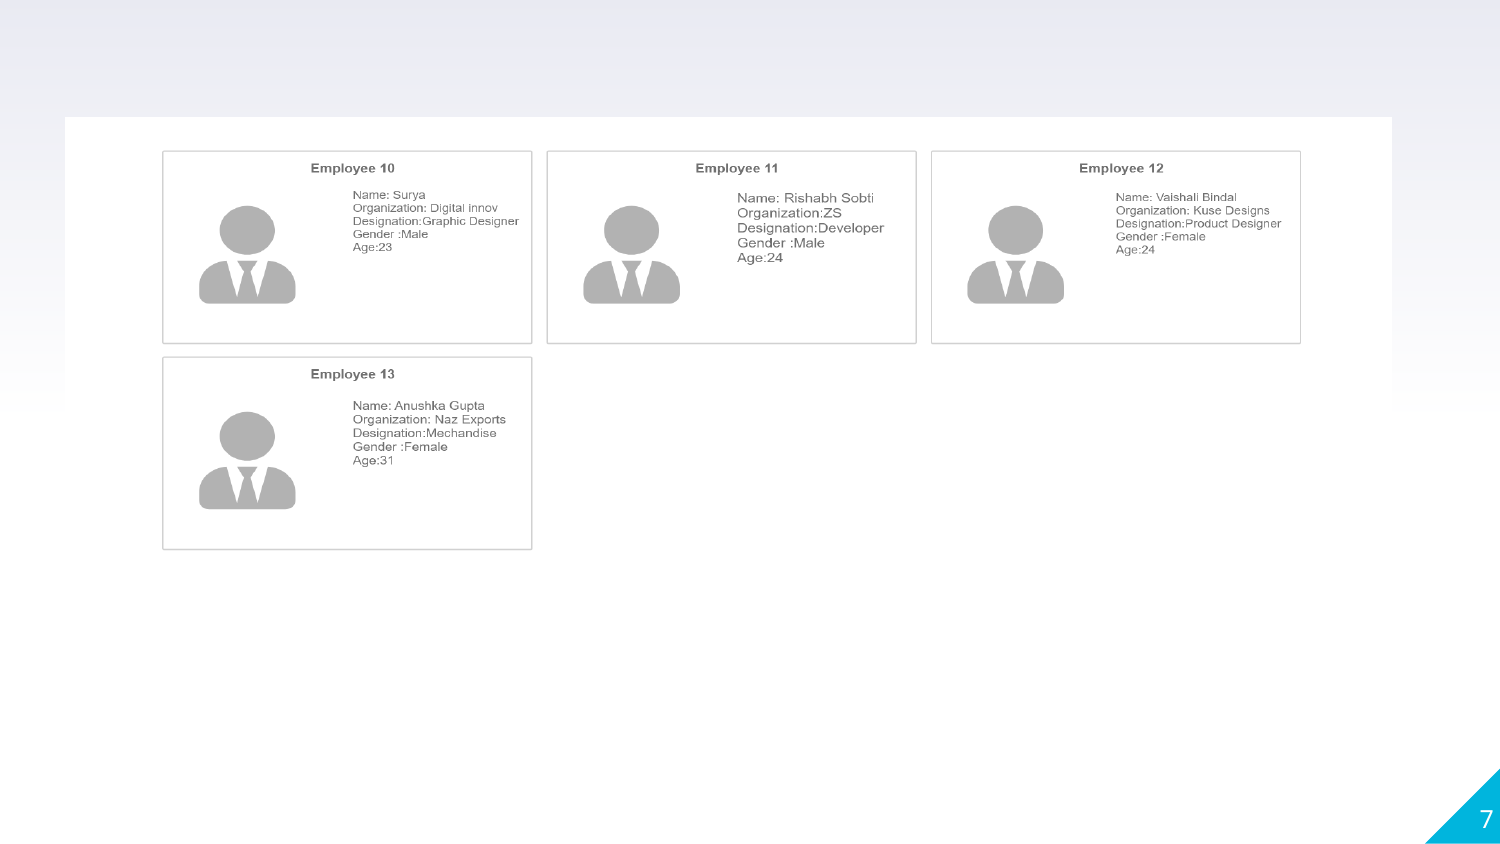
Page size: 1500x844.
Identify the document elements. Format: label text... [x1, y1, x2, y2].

picture [64, 116, 1392, 789]
slide_number 7 [1418, 760, 1494, 838]
